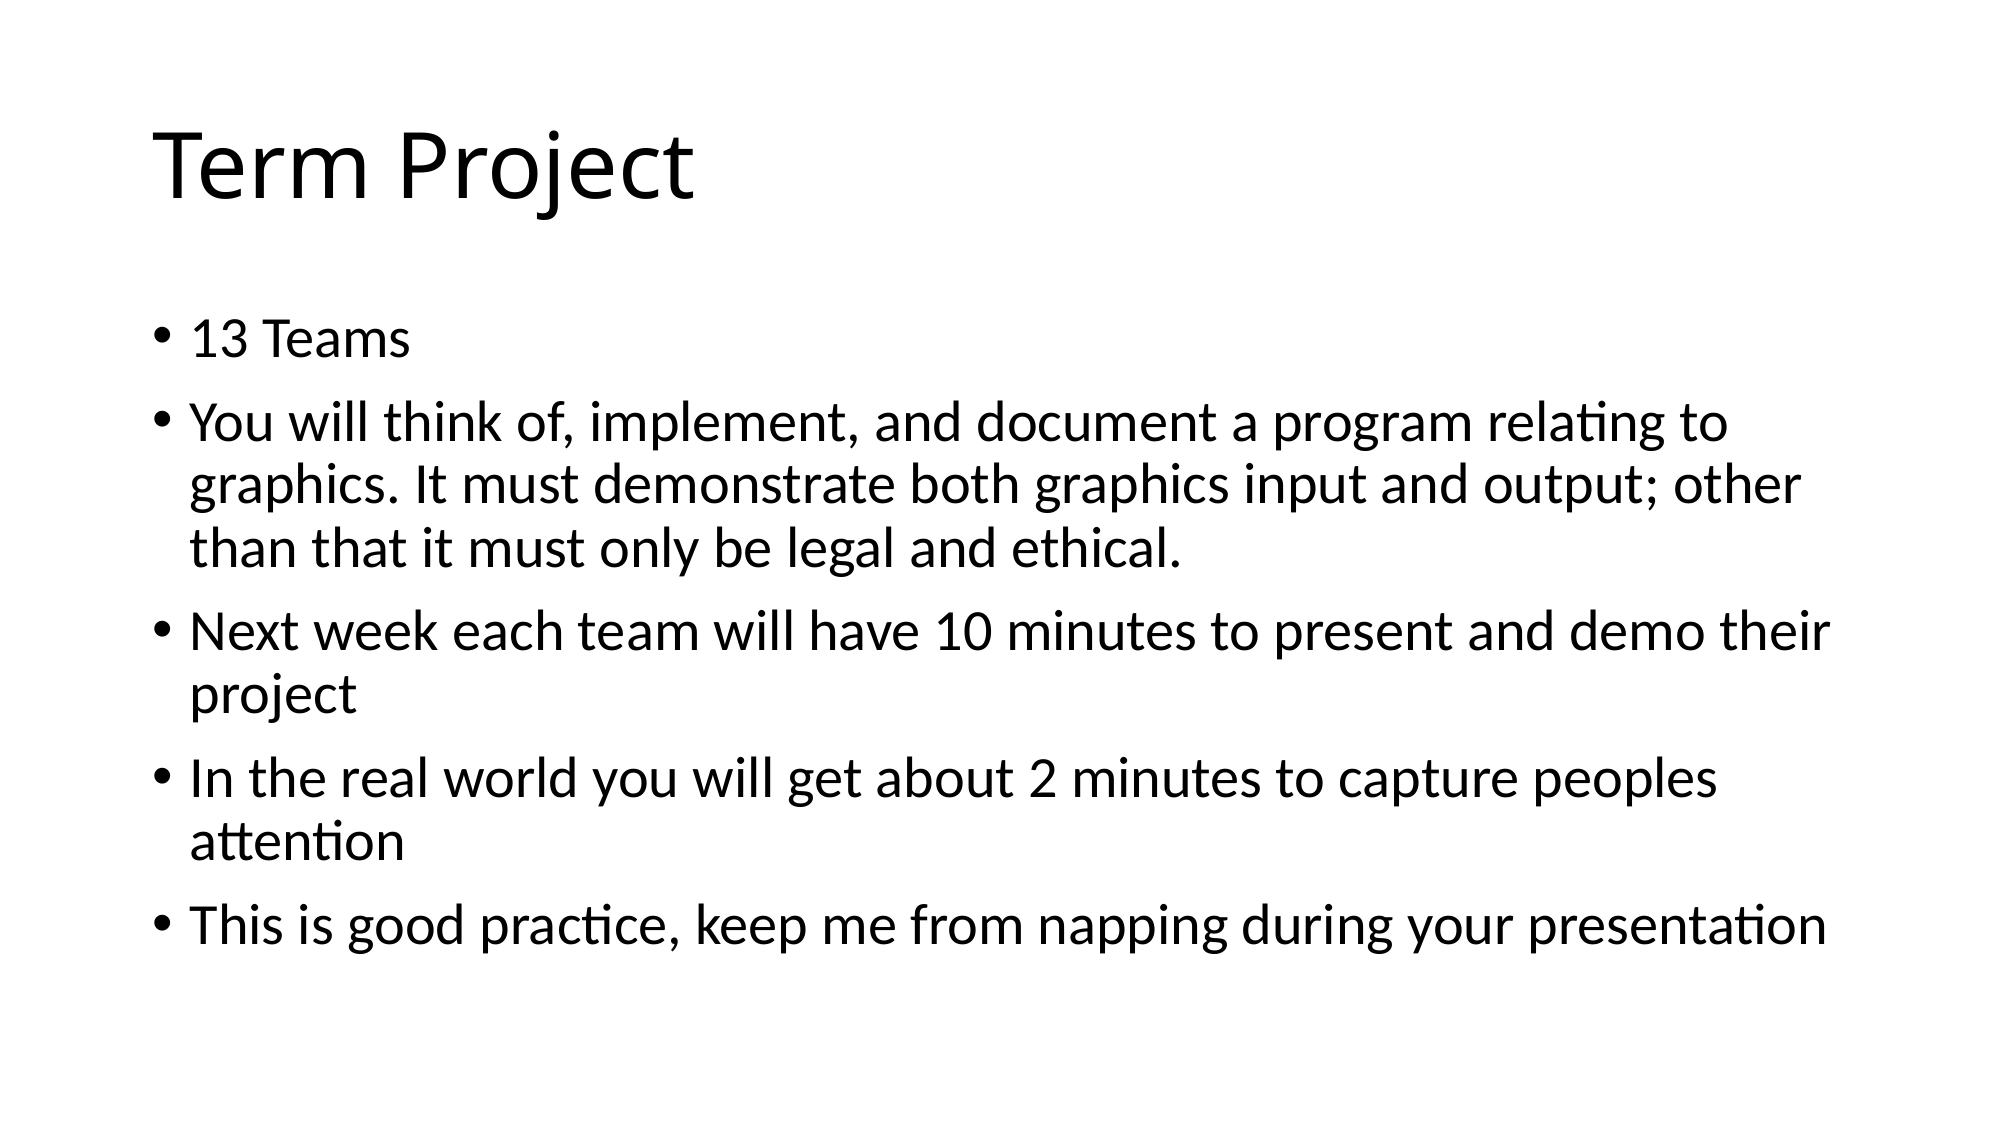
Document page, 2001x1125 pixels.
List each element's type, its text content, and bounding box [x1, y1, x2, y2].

title Term Project [137, 59, 1863, 278]
list 13 Teams You will think of, implement, and document a program relating to graphics. It must demonstrate both graphics input and output; other than that it must only be legal and ethical. Next week each team will have 10 minutes to present and demo their project In the real world you will get about 2 minutes to capture peoples attention This is good practice, keep me from napping during your presentation [137, 299, 1863, 1014]
